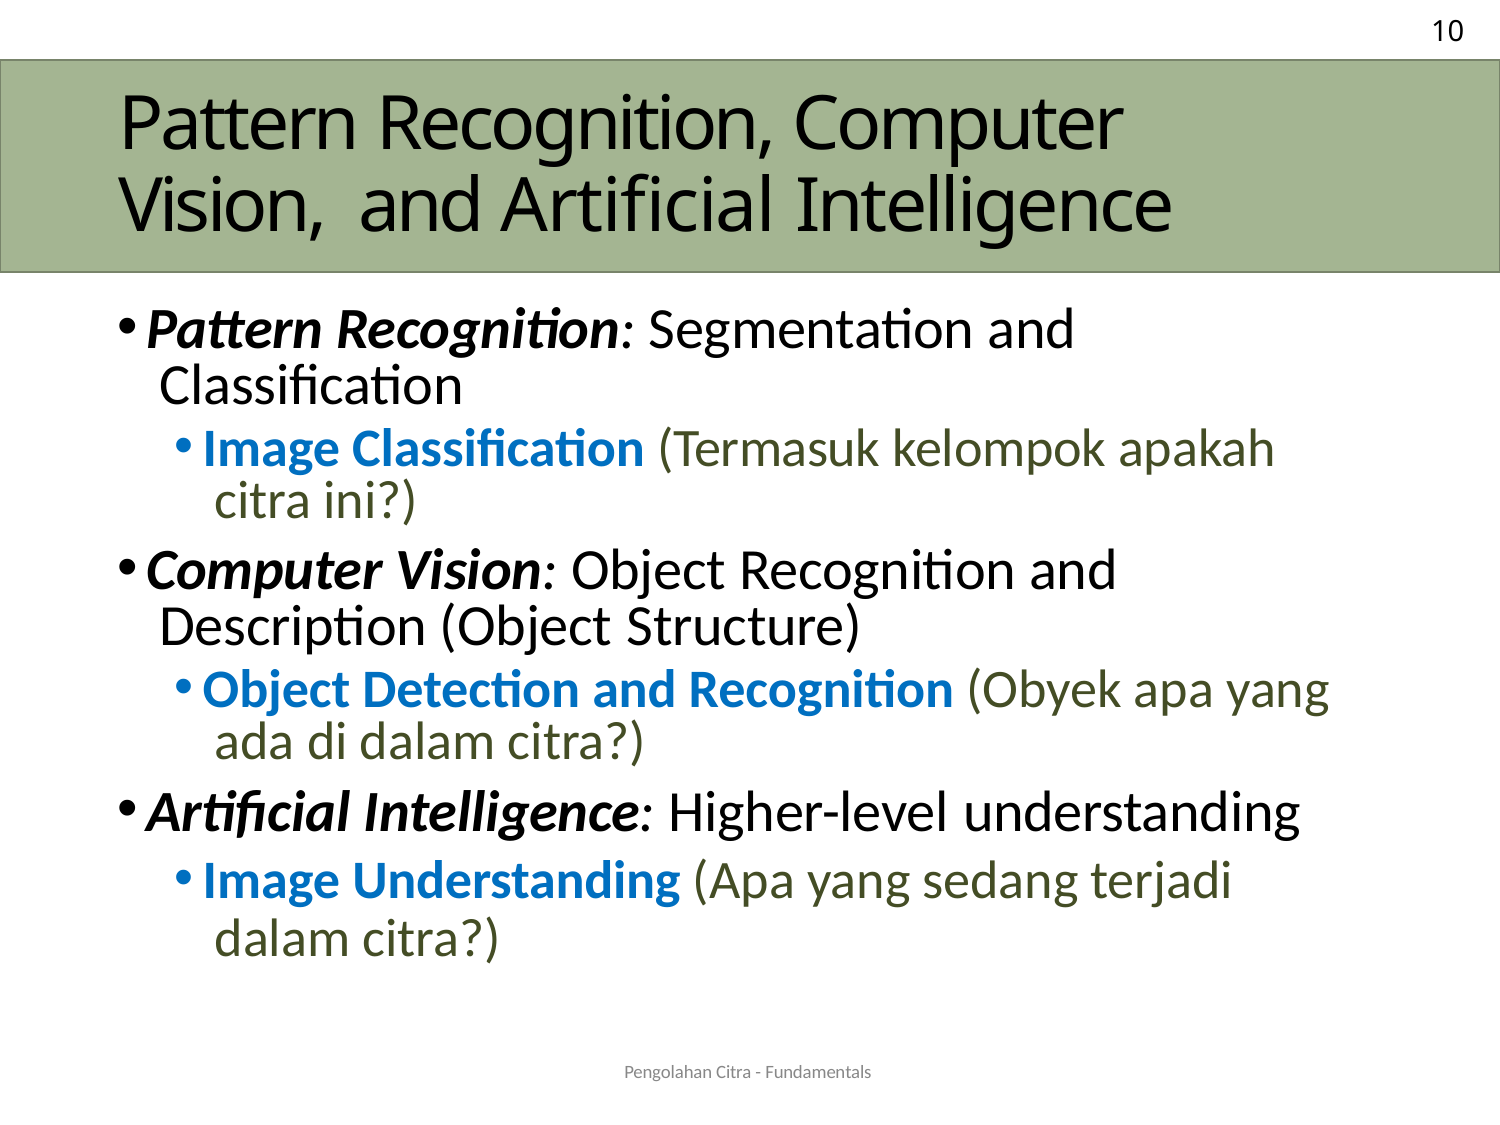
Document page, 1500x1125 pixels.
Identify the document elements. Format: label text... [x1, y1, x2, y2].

title Pattern Recognition, Computer Vision, and Artificial Intelligence [0, 60, 1500, 272]
text_box 10 [1428, 10, 1466, 48]
text_box Pengolahan Citra - Fundamentals [622, 1058, 878, 1083]
text_box Pattern Recognition: Segmentation and Classification Image Classification (Termasuk kelompok apakah citra ini?) Computer Vision: Object Recognition and Description (Object Structure) Object Detection and Recognition (Obyek apa yang ada di dalam citra?) Artificial Intelligence: Higher-level understanding Image Understanding (Apa yang sedang terjadi dalam citra?) [116, 288, 1339, 968]
